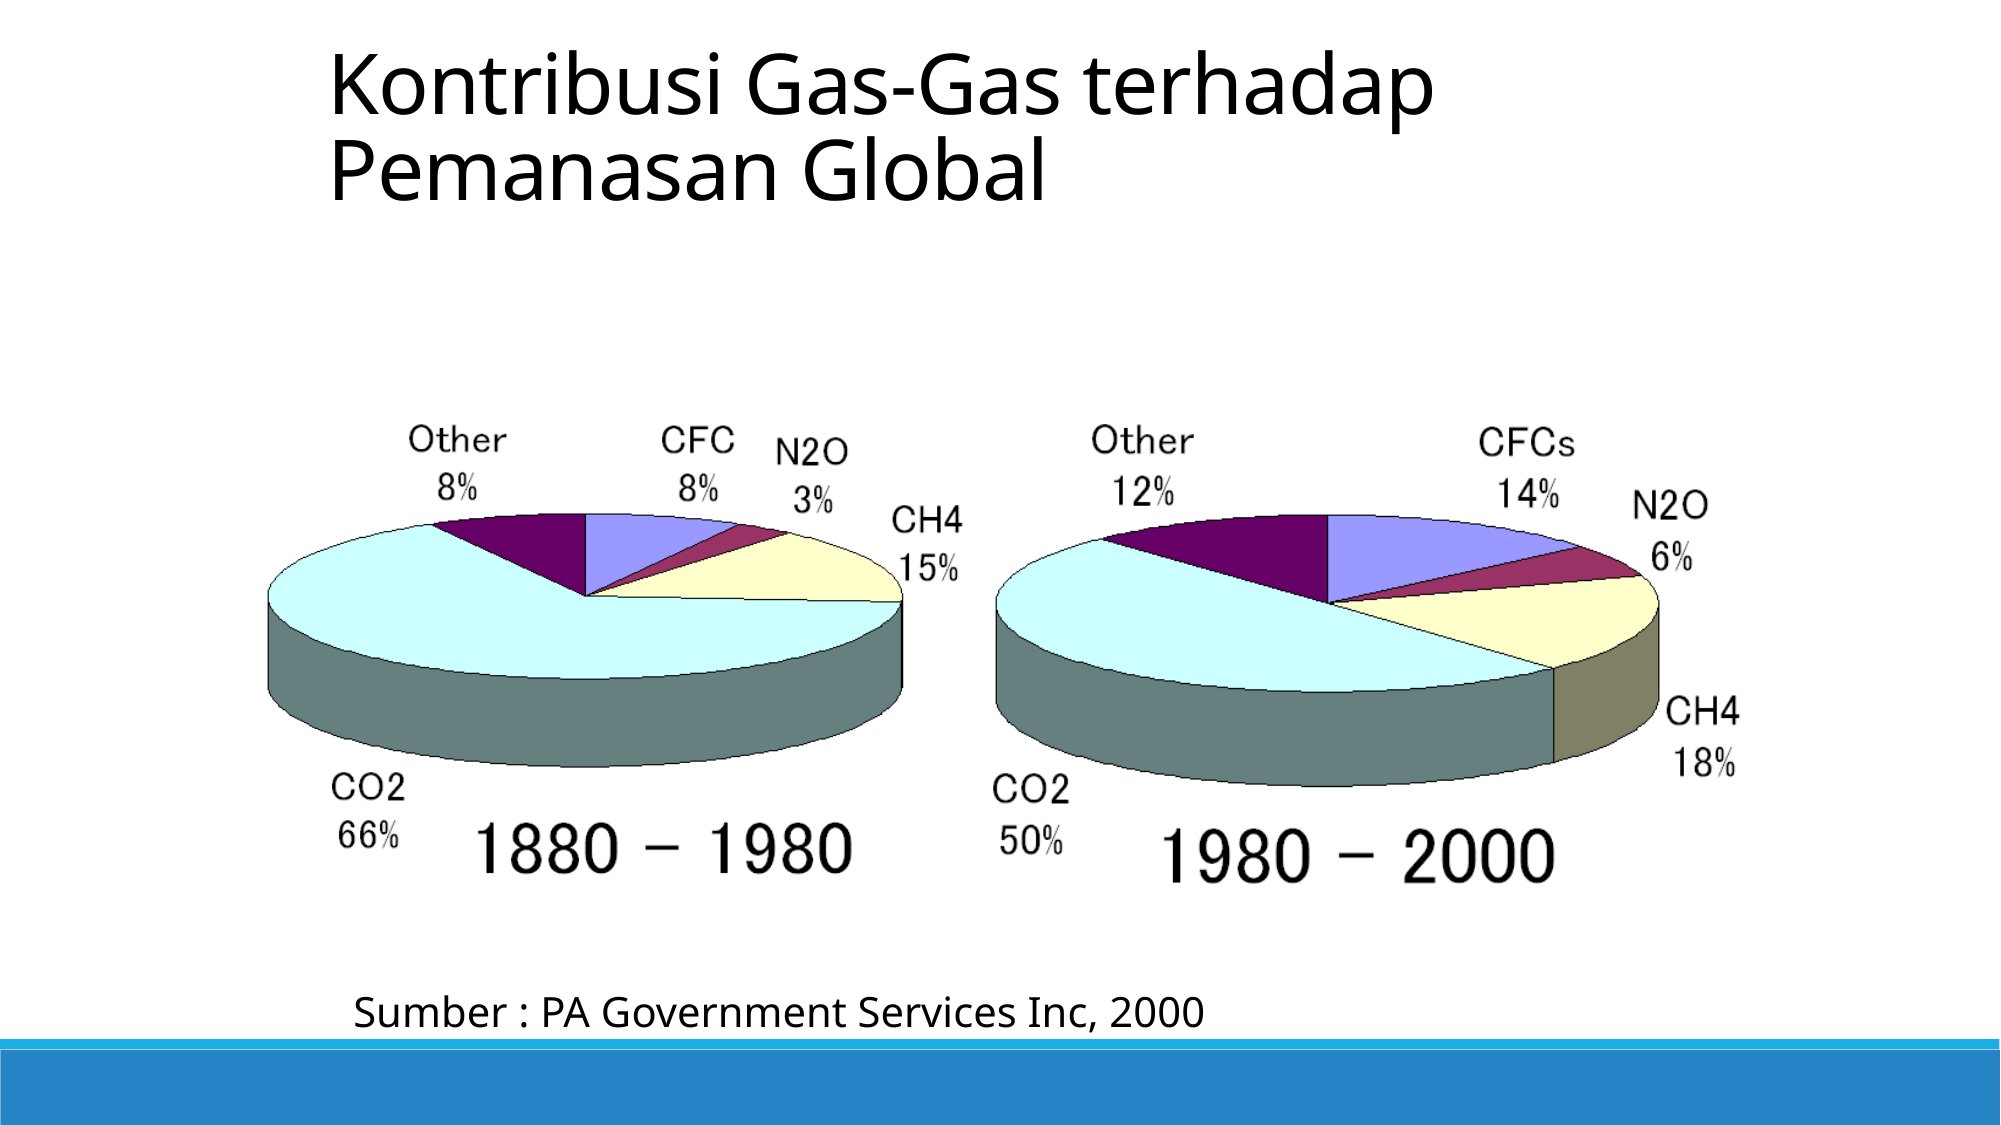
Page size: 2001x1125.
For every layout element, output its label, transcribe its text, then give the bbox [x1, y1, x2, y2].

title Kontribusi Gas-Gas terhadap Pemanasan Global [312, 37, 1663, 225]
picture [249, 413, 1751, 889]
text_box Sumber : PA Government Services Inc, 2000 [338, 916, 1689, 1105]
